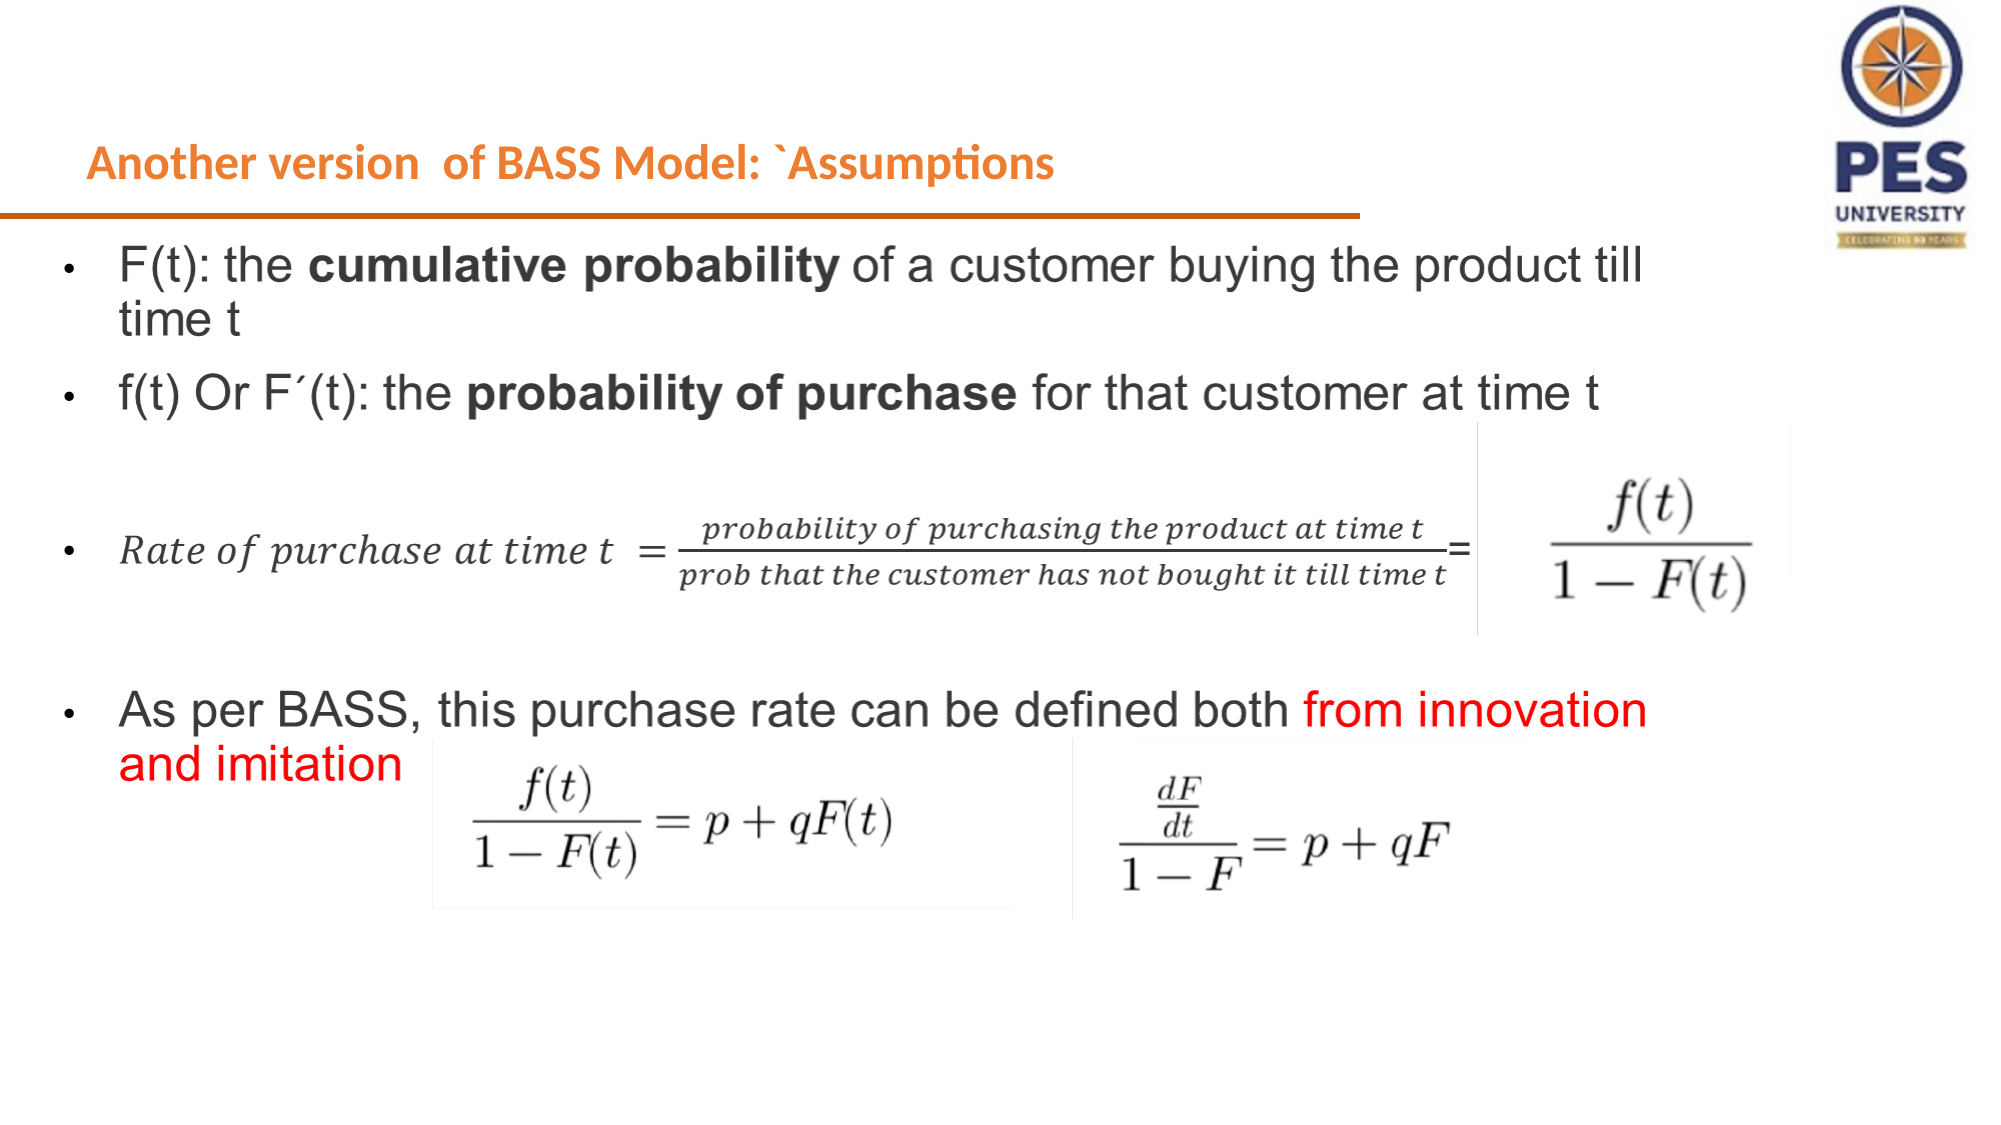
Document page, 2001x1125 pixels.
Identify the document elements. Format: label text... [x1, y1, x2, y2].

picture [1071, 737, 1523, 920]
text_box Another version of BASS Model: `Assumptions [71, 122, 1384, 198]
picture [432, 737, 1013, 910]
text_box [28, 211, 1683, 1084]
picture [1800, 0, 2000, 257]
picture [1477, 422, 1792, 635]
